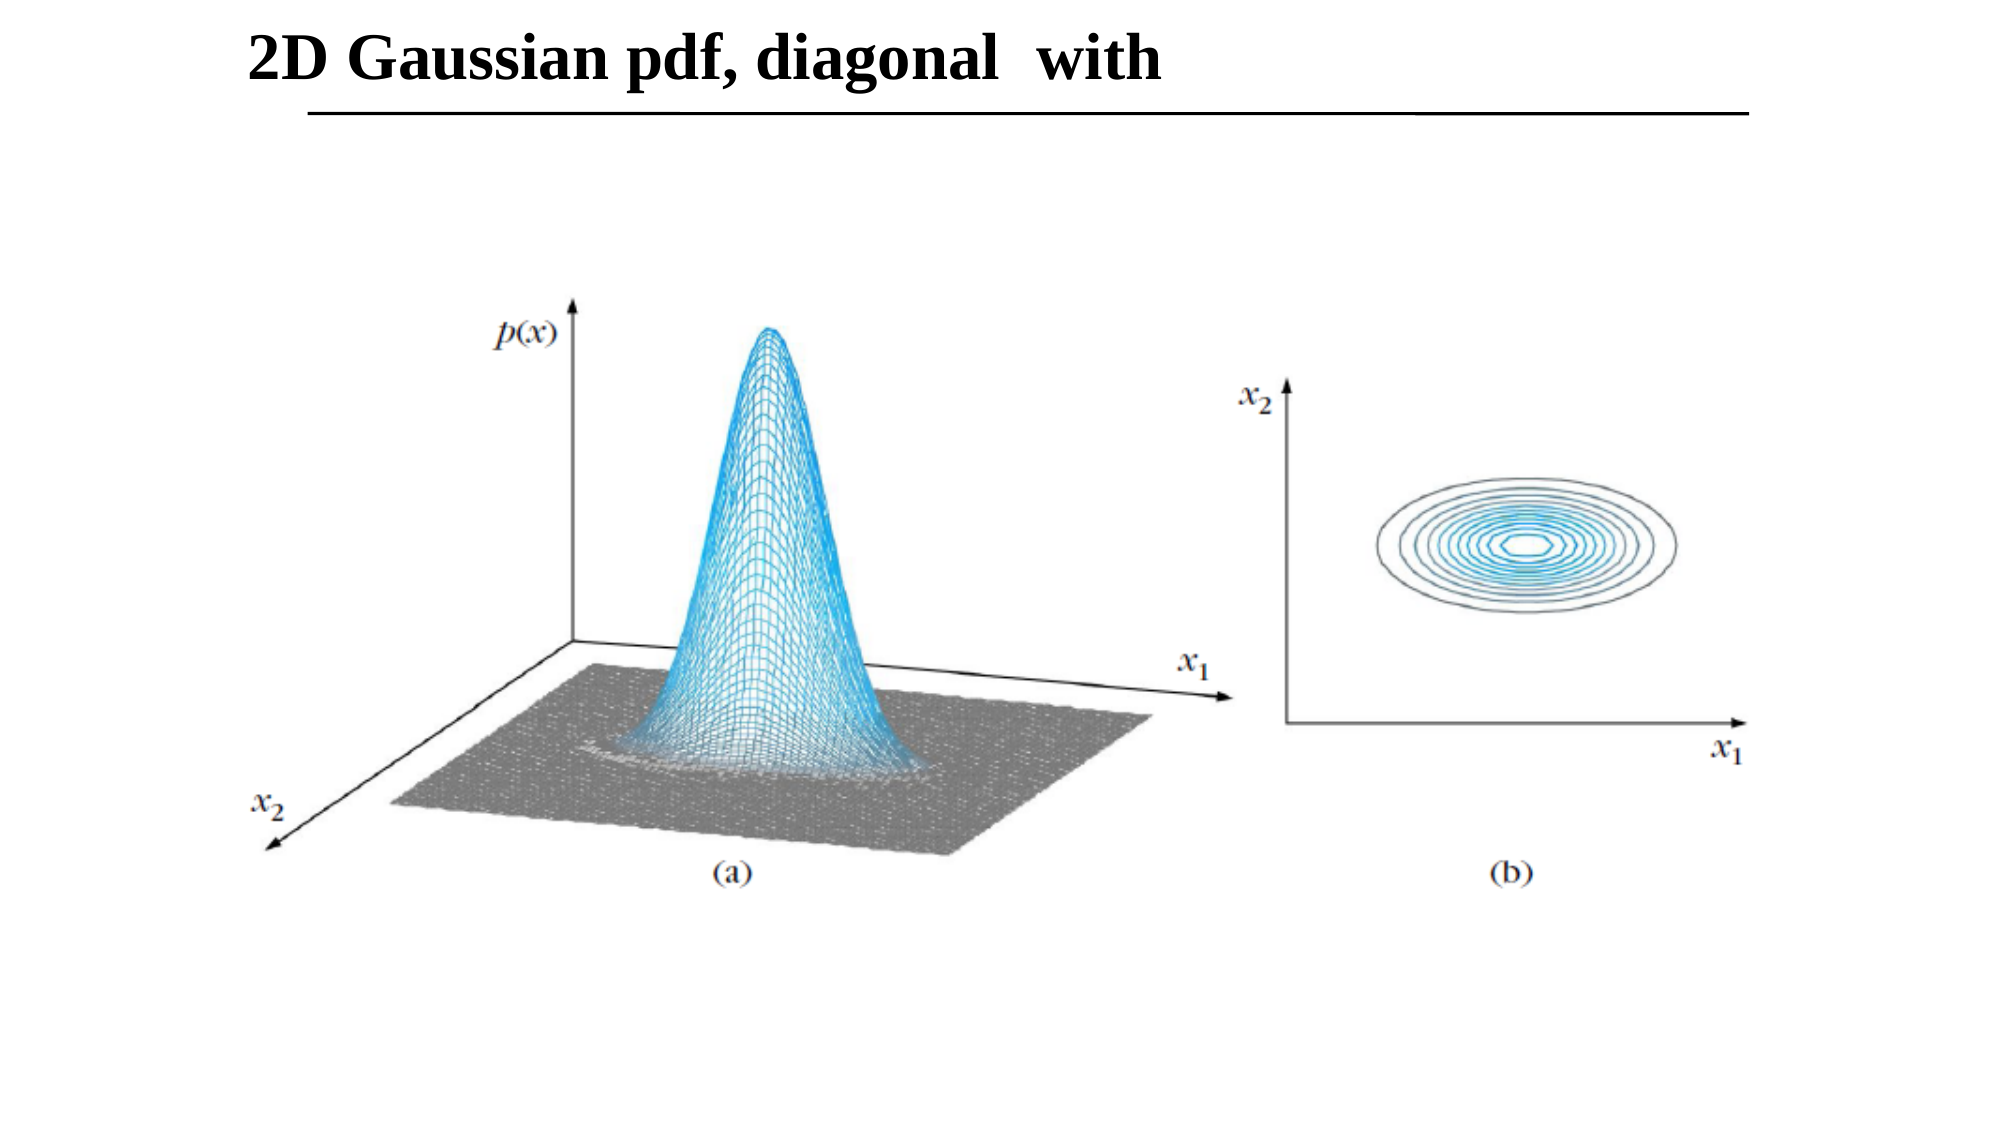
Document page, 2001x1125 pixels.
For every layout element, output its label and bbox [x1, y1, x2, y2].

picture [219, 225, 1769, 902]
